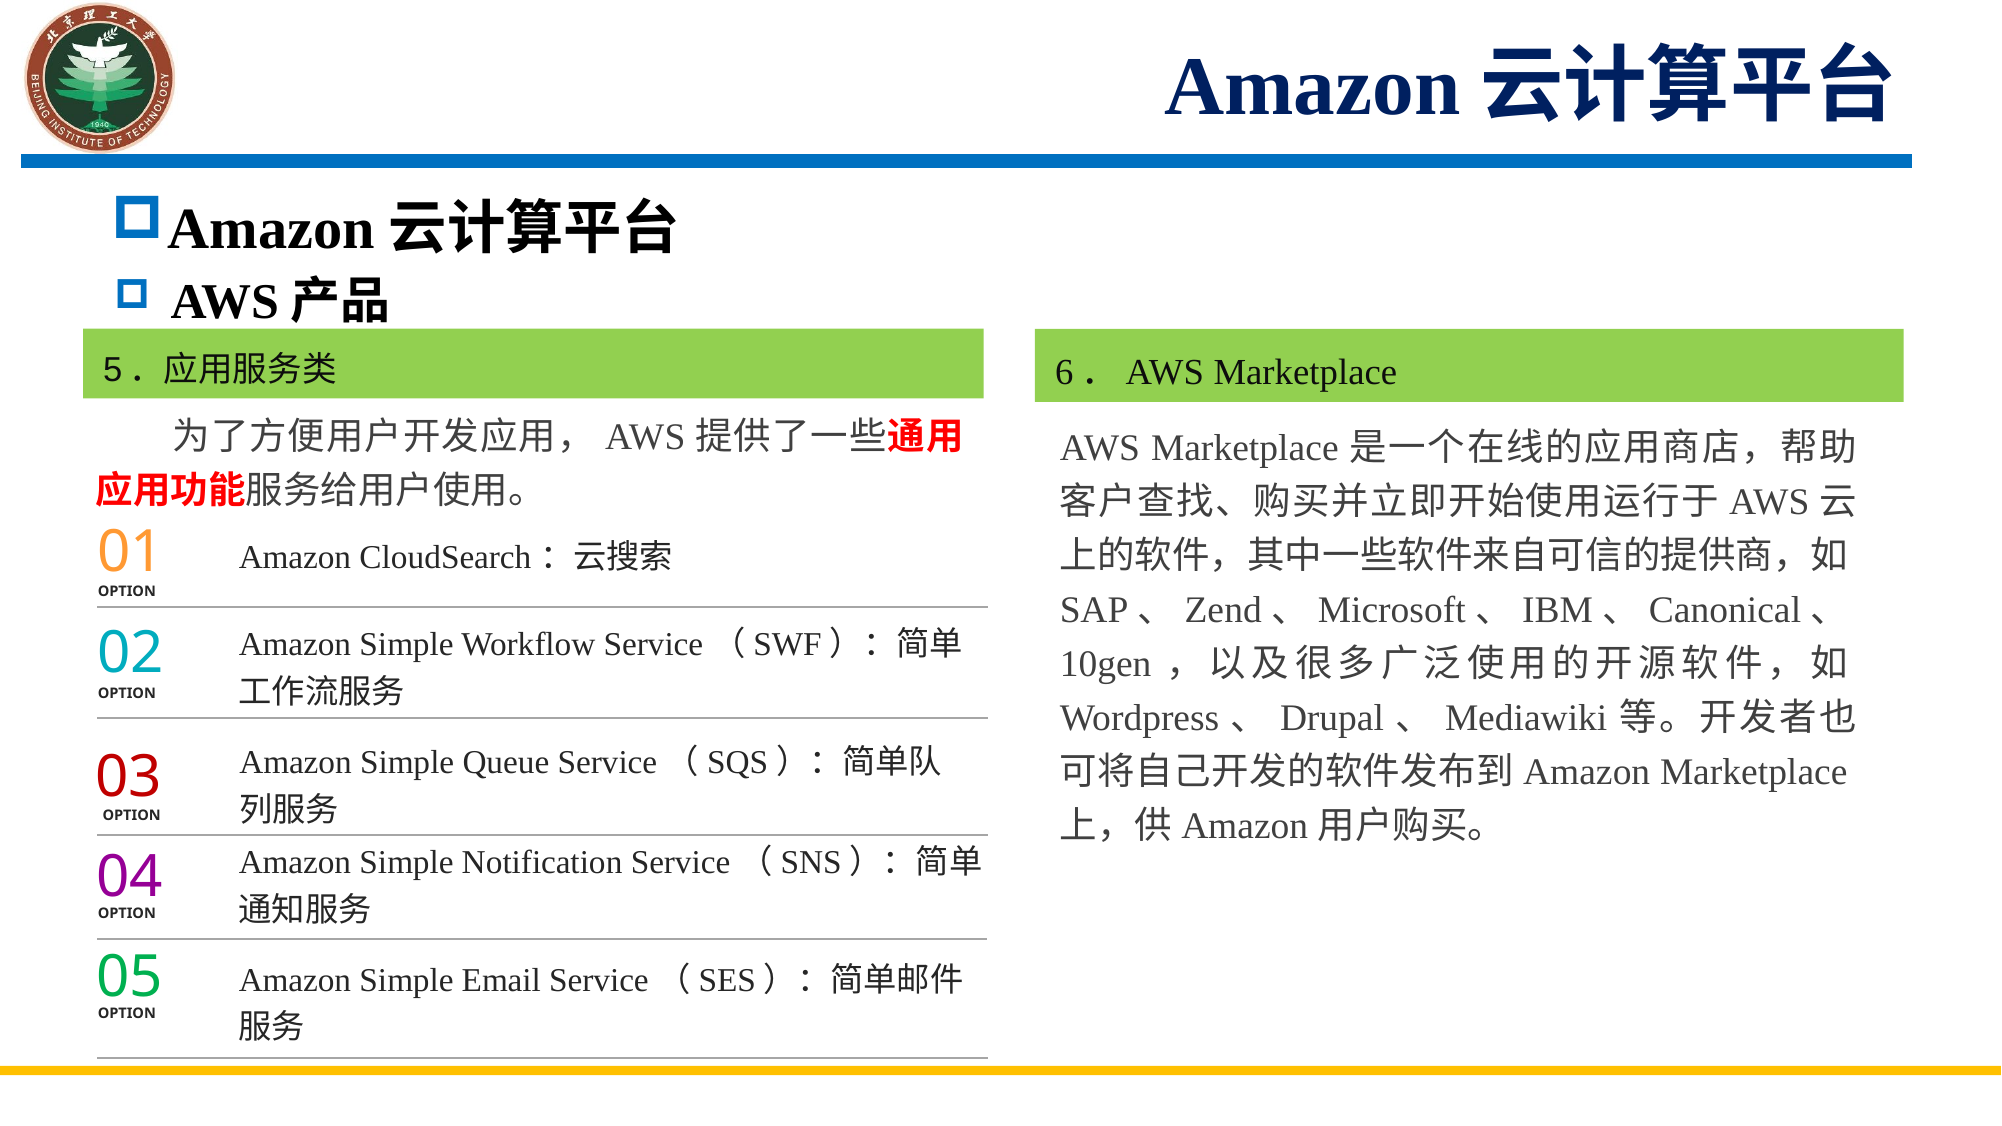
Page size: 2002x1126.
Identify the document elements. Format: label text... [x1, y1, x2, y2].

text_box 为了方便用户开发应用，AWS提供了一些通用应用功能服务给用户使用。 [75, 392, 984, 528]
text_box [82, 512, 1014, 1063]
text_box Amazon云计算平台 [96, 182, 695, 268]
text_box AWS产品 [99, 261, 406, 337]
text_box [0, 1064, 2001, 1077]
text_box 6．AWS Marketplace [1034, 328, 1904, 402]
text_box 5．应用服务类 [83, 328, 984, 392]
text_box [21, 0, 1912, 167]
text_box AWS Marketplace是一个在线的应用商店，帮助客户查找、购买并立即开始使用运行于AWS云上的软件，其中一些软件来自可信的提供商，如SAP、Zend、Microsoft、IBM、Canonical、10gen，以及很多广泛使用的开源软件，如Wordpress、Drupal、Mediawiki等。开发者也可将自己开发的软件发布到Amazon Marketplace上，供Amazon用户购买。 [1039, 404, 1878, 986]
